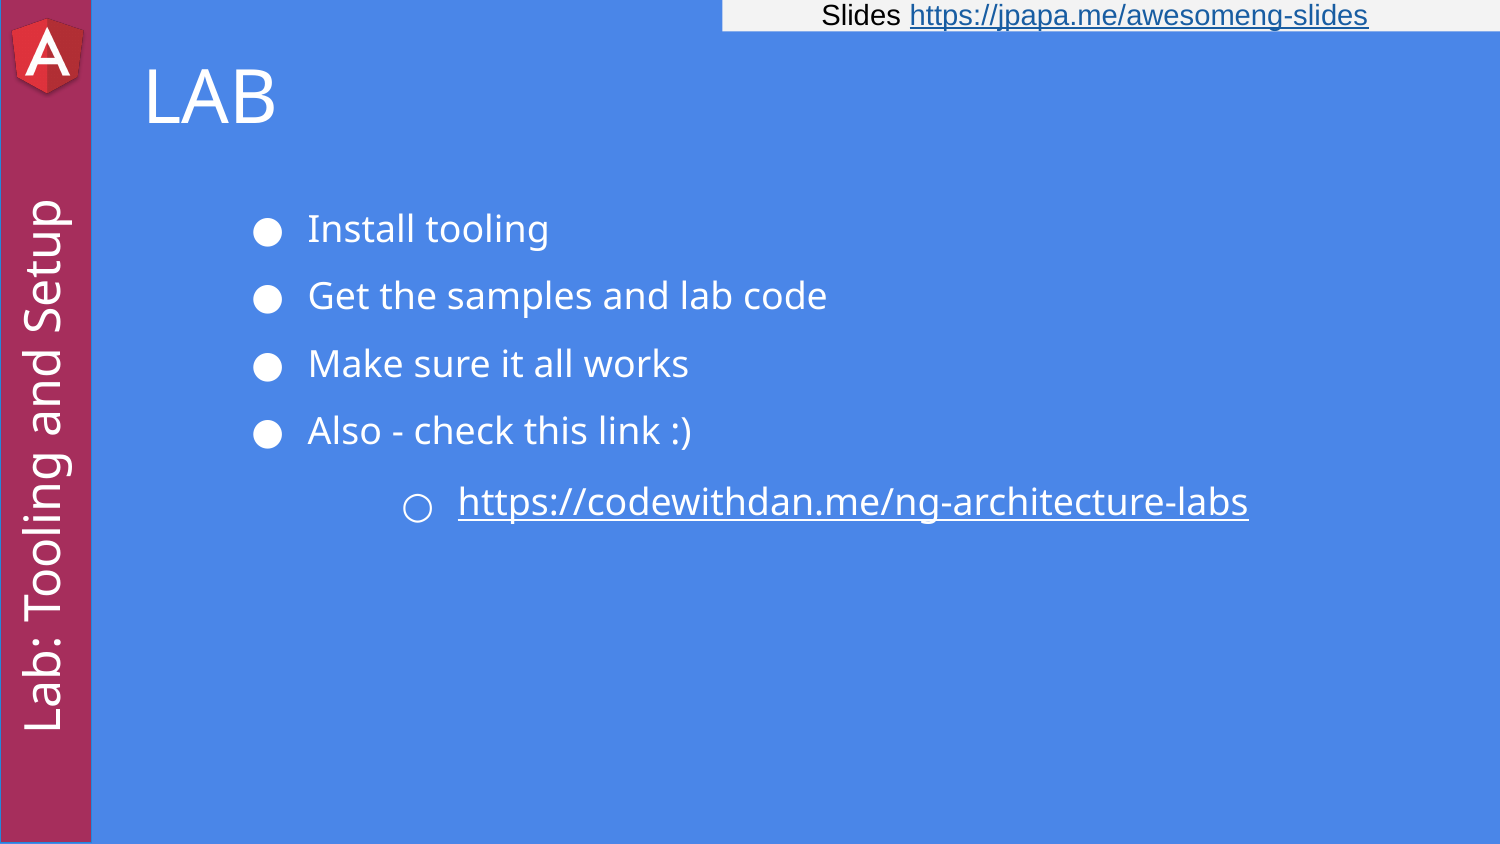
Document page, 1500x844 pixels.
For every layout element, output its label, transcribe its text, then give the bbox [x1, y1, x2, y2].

picture [8, 13, 87, 99]
text_box [0, 0, 92, 843]
text_box Slides https://jpapa.me/awesomeng-slides [722, 0, 1500, 32]
text_box Install tooling Get the samples and lab code Make sure it all works Also - check this link :) https://codewithdan.me/ng-architecture-labs [217, 167, 1423, 679]
text_box LAB [127, 47, 870, 140]
text_box Lab: Tooling and Setup [0, 95, 87, 838]
